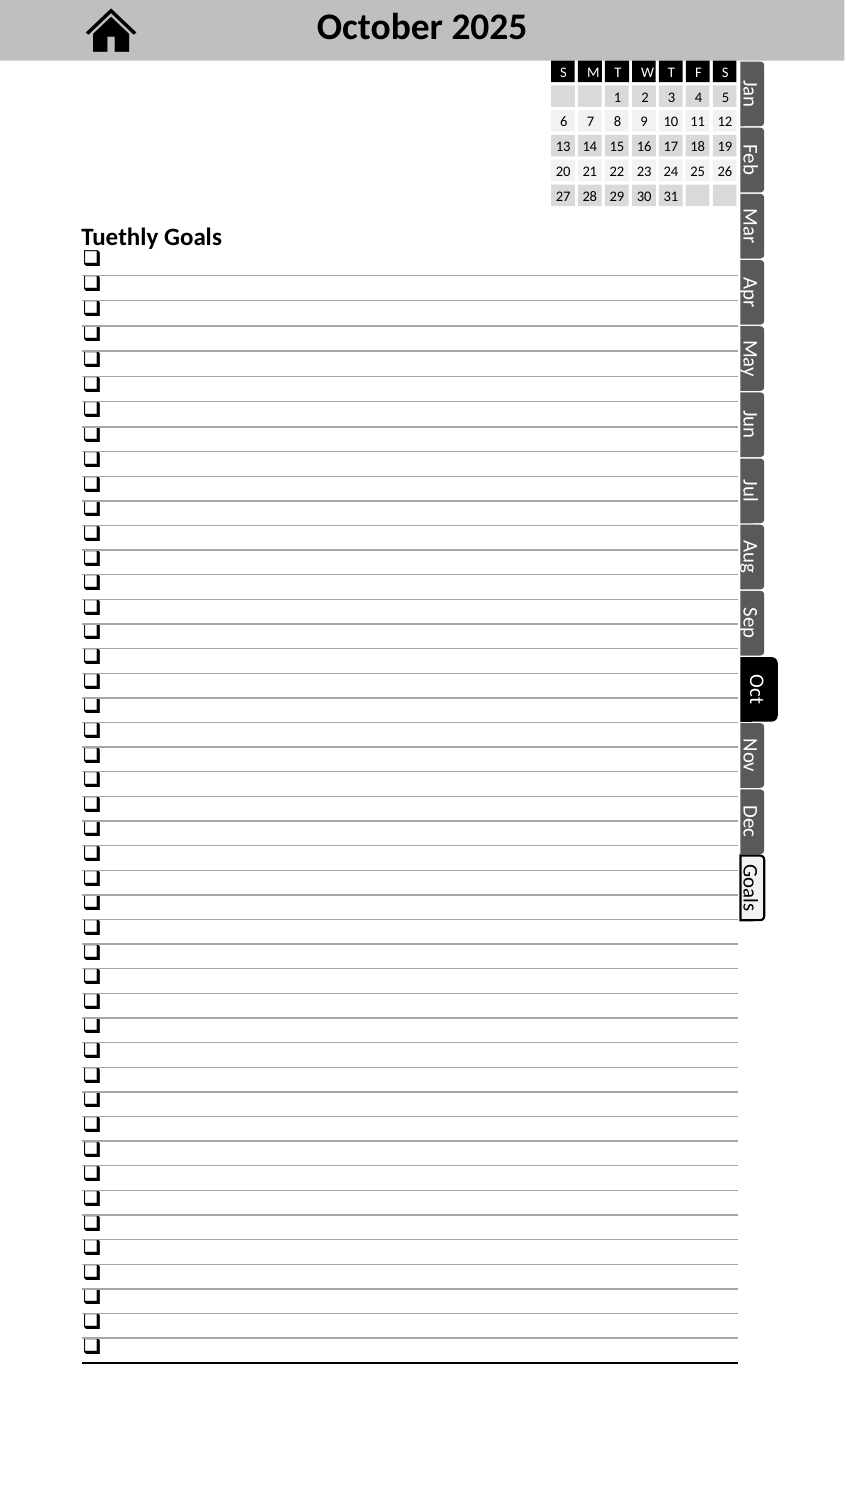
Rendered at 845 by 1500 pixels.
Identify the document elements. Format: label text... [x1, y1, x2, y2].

picture [82, 1, 140, 59]
text_box Aug [739, 523, 766, 590]
text_box Apr [739, 258, 766, 325]
text_box Sep [739, 589, 766, 656]
text_box Oct [739, 656, 779, 723]
list October 2025 [190, 0, 655, 61]
text_box Dec [739, 788, 766, 855]
text_box May [739, 325, 766, 392]
text_box Jun [739, 391, 766, 458]
text_box Jul [739, 457, 766, 524]
text_box Mar [739, 192, 766, 259]
text_box Jan [739, 60, 766, 127]
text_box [551, 60, 737, 207]
text_box Goals [739, 854, 766, 922]
text_box Nov [739, 722, 766, 789]
text_box Feb [739, 126, 766, 193]
